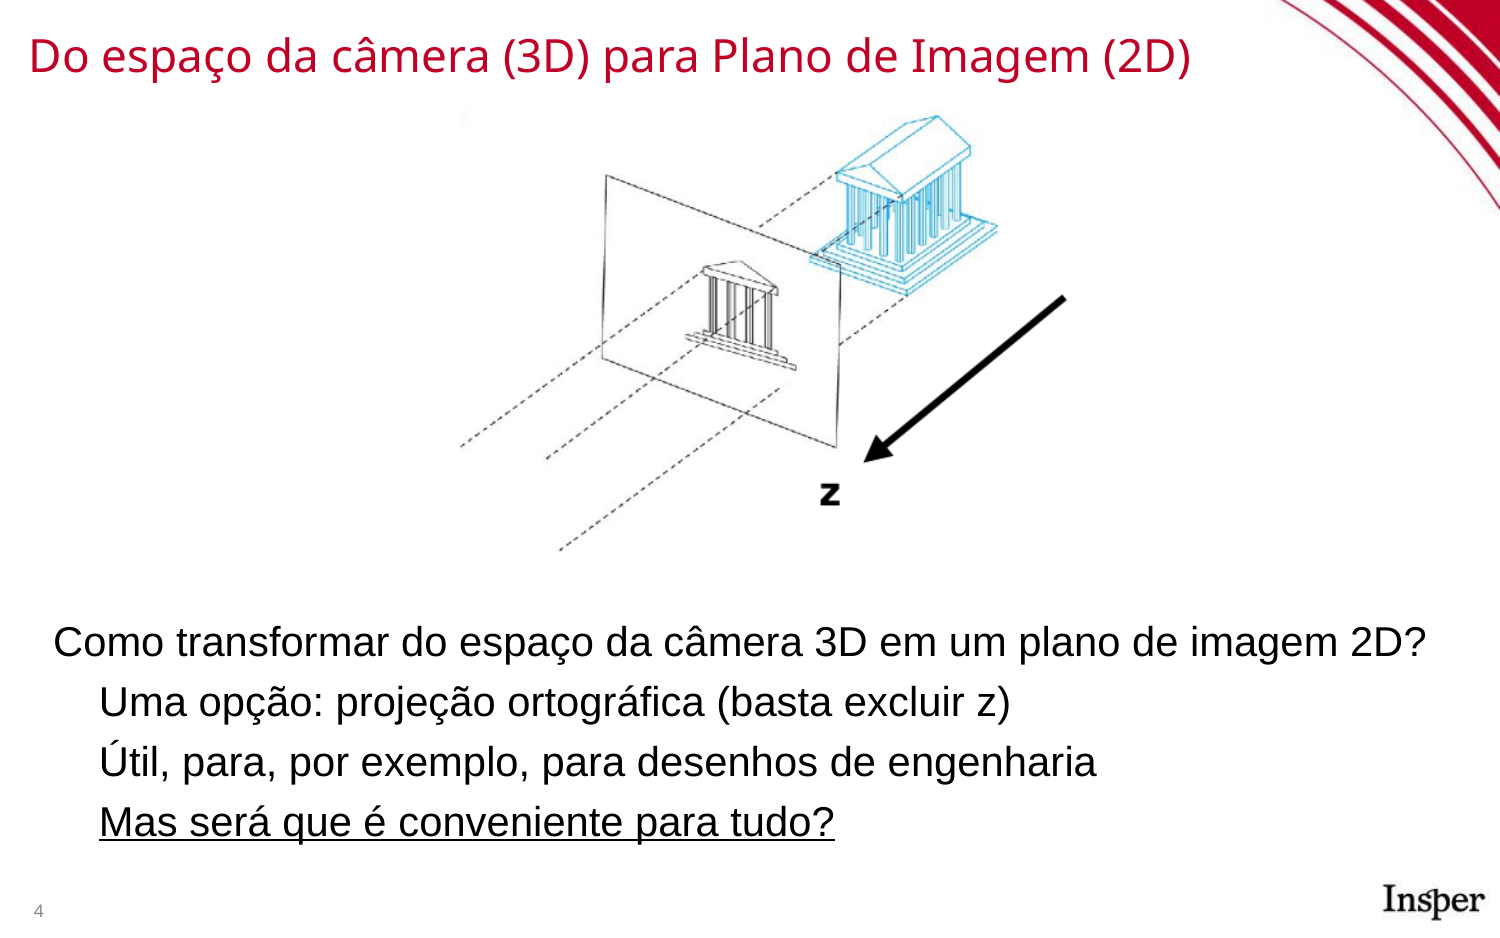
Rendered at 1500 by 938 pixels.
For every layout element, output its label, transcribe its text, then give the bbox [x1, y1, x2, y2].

list Como transformar do espaço da câmera 3D em um plano de imagem 2D? Uma opção: projeção ortográfica (basta excluir z) Útil, para, por exemplo, para desenhos de engenharia Mas será que é conveniente para tudo? [38, 607, 1447, 919]
title Do espaço da câmera (3D) para Plano de Imagem (2D) [13, 18, 1397, 104]
slide_number 4 [0, 887, 78, 938]
picture [249, 0, 1500, 938]
